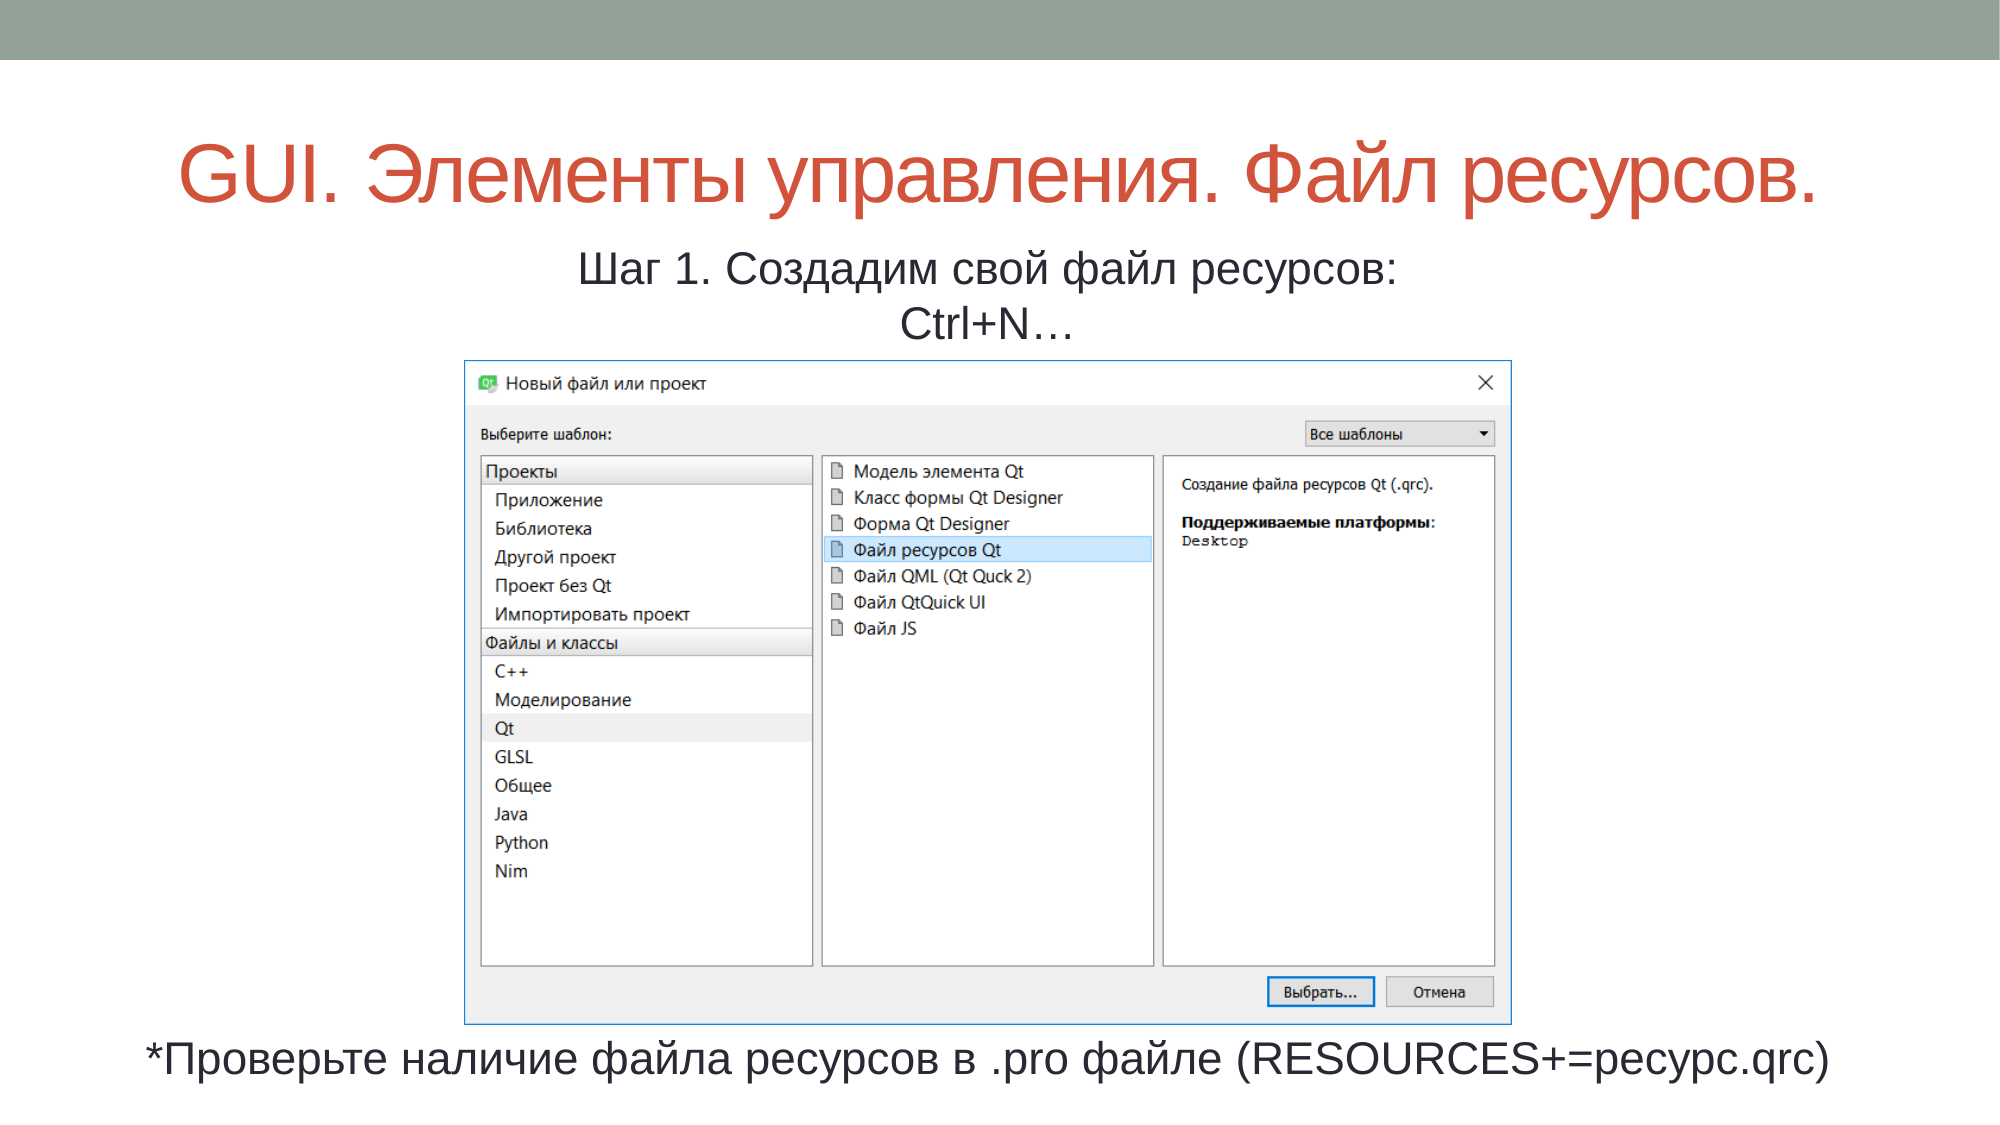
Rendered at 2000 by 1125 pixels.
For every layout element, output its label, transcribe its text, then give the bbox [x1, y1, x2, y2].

text_box *Проверьте наличие файла ресурсов в .pro файле (RESOURCES+=ресурс.qrc) [113, 1021, 1863, 1092]
picture [464, 360, 1512, 1025]
title GUI. Элементы управления. Файл ресурсов. [99, 87, 1900, 250]
text_box Шаг 1. Создадим свой файл ресурсов: Ctrl+N… [113, 231, 1863, 357]
